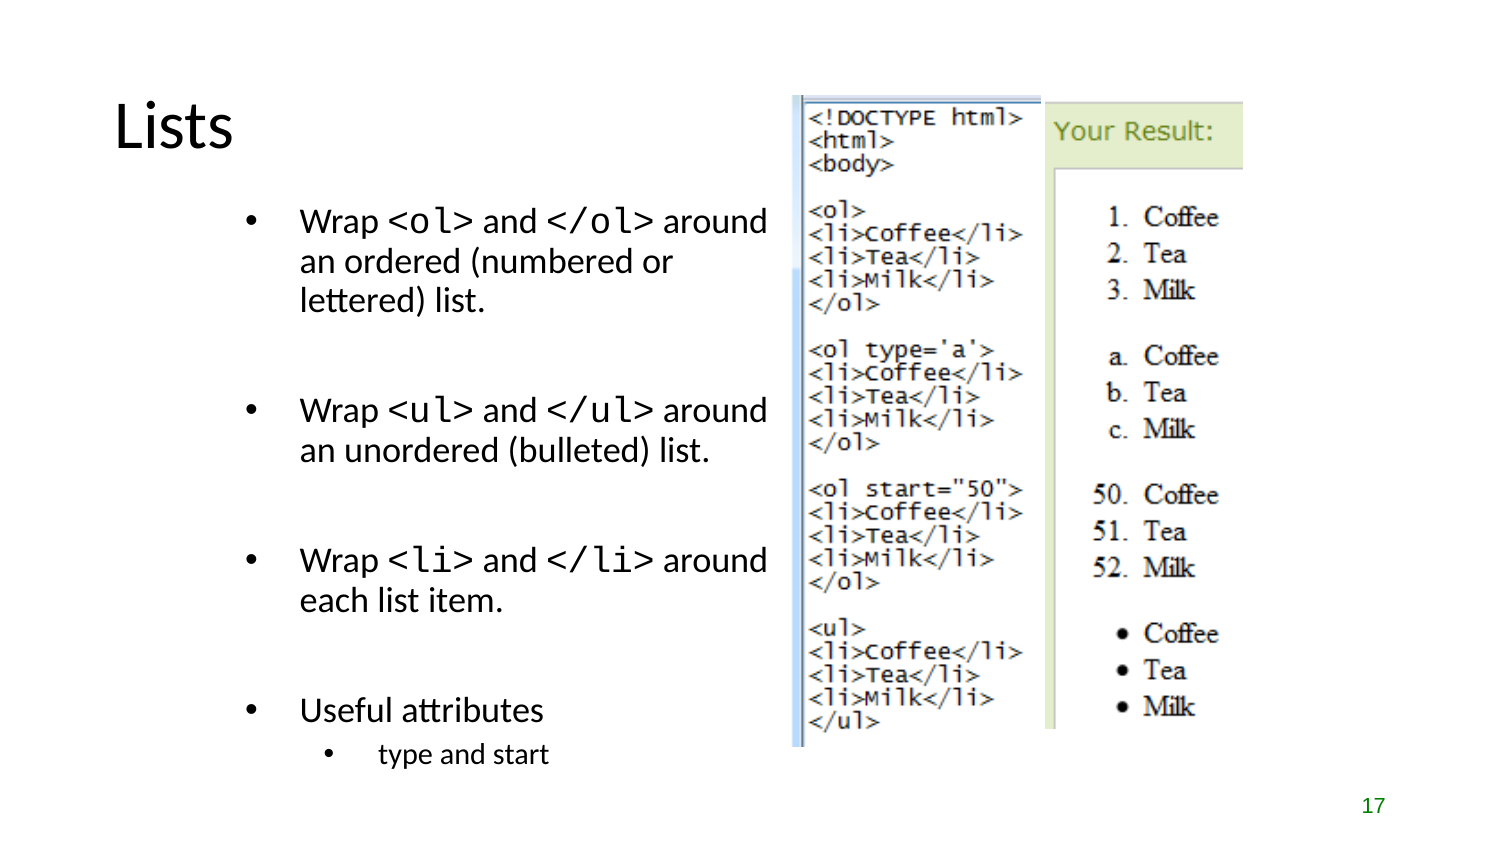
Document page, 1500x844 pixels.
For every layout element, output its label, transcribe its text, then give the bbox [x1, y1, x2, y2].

picture [1045, 95, 1243, 729]
title Lists [103, 44, 1397, 208]
list Wrap <ol> and </ol> around an ordered (numbered or lettered) list. Wrap <ul> and </ul> around an unordered (bulleted) list. Wrap <li> and </li> around each list item. Useful attributes type and start [209, 196, 791, 788]
slide_number 17 [1059, 782, 1397, 827]
picture [790, 95, 1041, 747]
